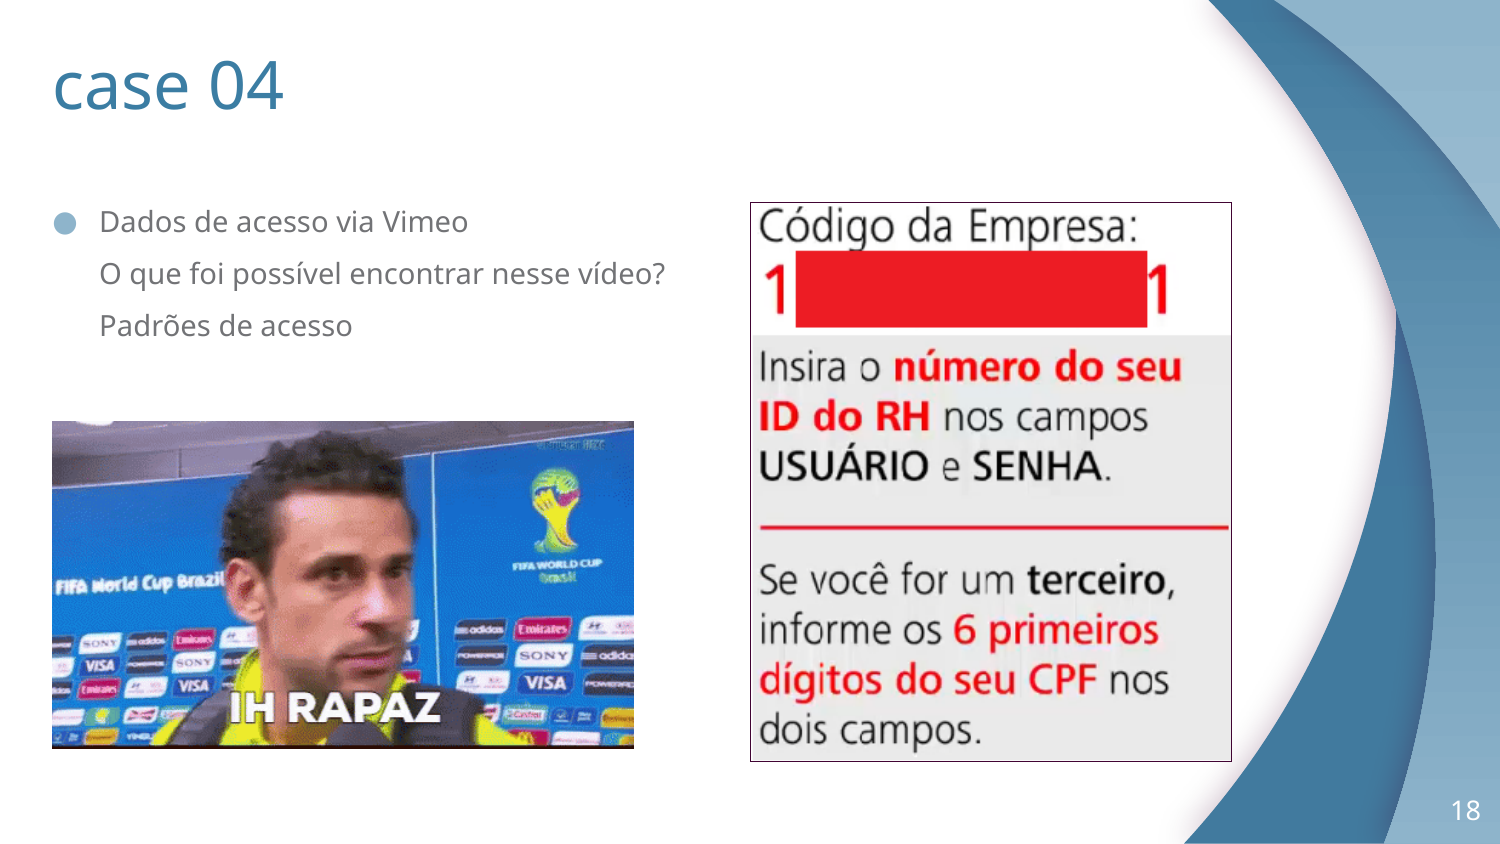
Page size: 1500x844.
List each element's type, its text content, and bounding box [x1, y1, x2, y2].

picture [51, 421, 634, 750]
list Dados de acesso via Vimeo O que foi possível encontrar nesse vídeo? Padrões de acesso [52, 132, 1195, 643]
slide_number 18 [1391, 779, 1482, 844]
picture [749, 201, 1232, 762]
title case 04 [52, 58, 1195, 124]
